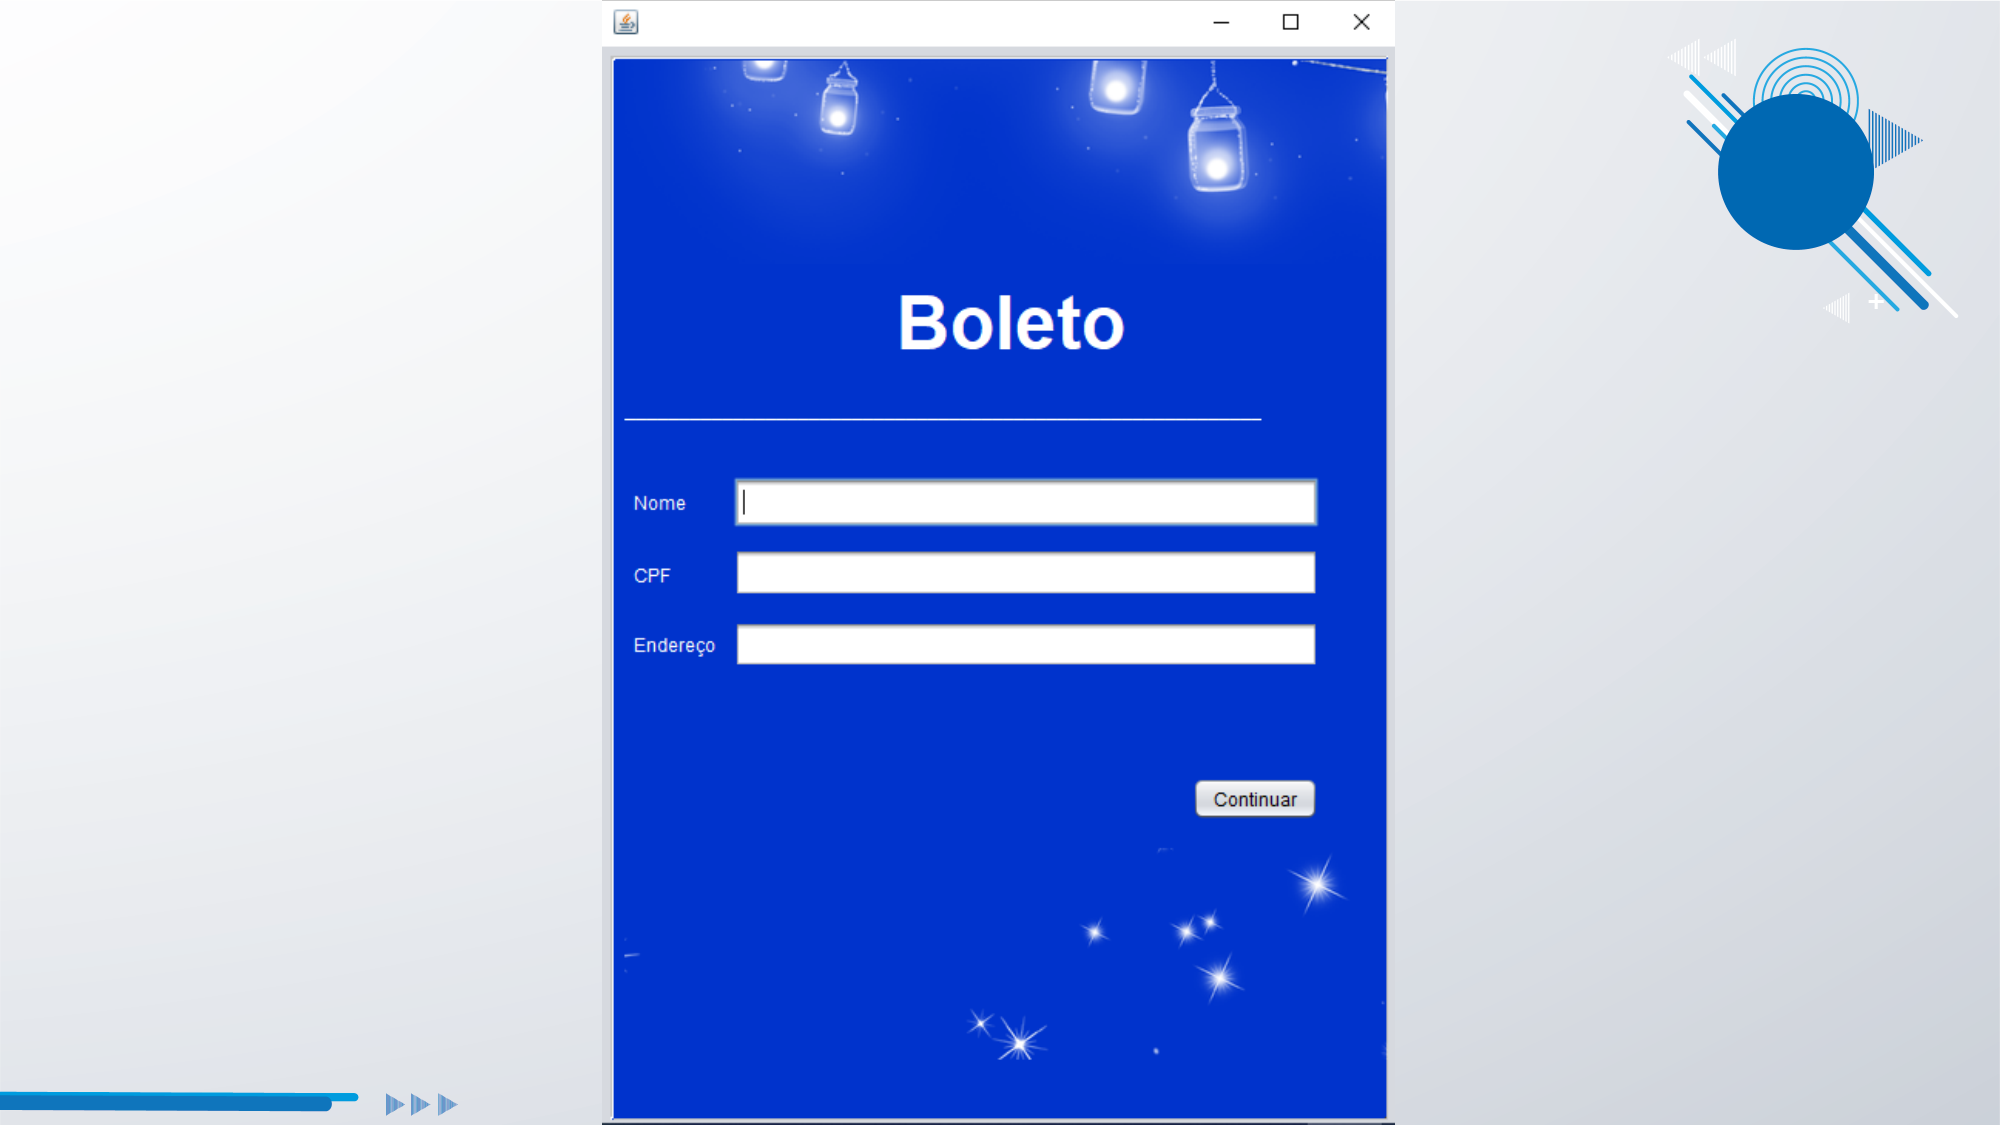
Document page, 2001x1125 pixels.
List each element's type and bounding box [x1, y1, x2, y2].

list [602, 0, 1395, 1125]
picture [1395, 0, 2000, 1125]
picture [0, 0, 602, 1125]
